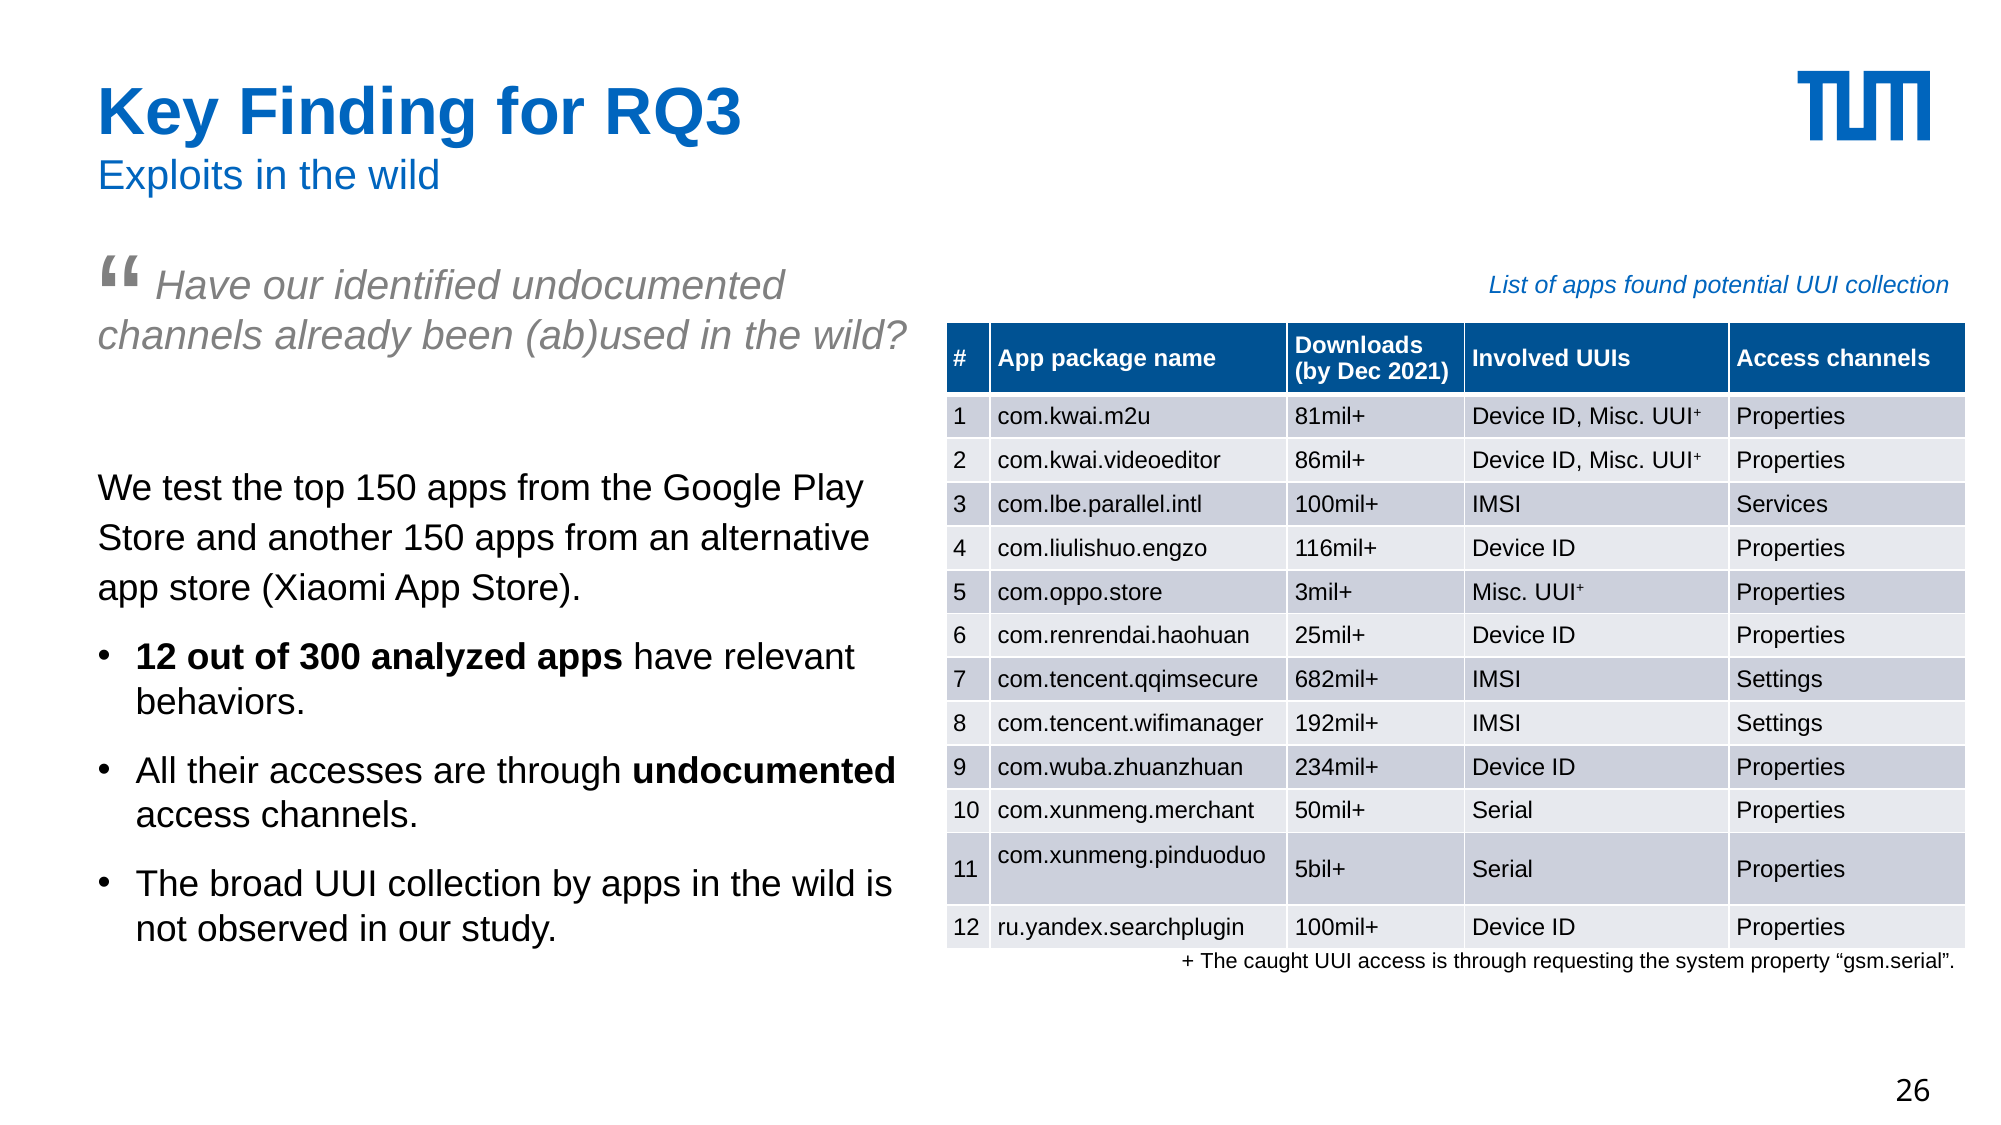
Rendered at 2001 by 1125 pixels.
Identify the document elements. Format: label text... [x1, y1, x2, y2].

table_cell 10 [947, 790, 989, 832]
table_header Access channels [1730, 323, 1965, 392]
text_box + The caught UUI access is through requesting the system property “gsm.serial”. [1024, 934, 1971, 995]
table_cell Services [1730, 483, 1965, 525]
table_cell 6 [947, 614, 989, 656]
table_header Involved UUIs [1465, 323, 1728, 392]
table_cell Device ID [1465, 527, 1728, 569]
table_cell com.tencent.wifimanager [991, 702, 1286, 744]
table_cell IMSI [1465, 658, 1728, 700]
table_cell com.kwai.m2u [991, 397, 1286, 437]
table_cell 3mil+ [1288, 571, 1464, 613]
table_cell com.xunmeng.pinduoduo [991, 833, 1286, 904]
table_cell 2 [947, 439, 989, 481]
table_header # [947, 323, 989, 392]
table_cell 11 [947, 833, 989, 904]
table_cell 50mil+ [1288, 790, 1464, 832]
table_cell Settings [1730, 658, 1965, 700]
table_cell Serial [1465, 833, 1728, 904]
table_cell Device ID, Misc. UUI+ [1465, 439, 1728, 481]
table_header Downloads (by Dec 2021) [1288, 323, 1464, 392]
table_cell 4 [947, 527, 989, 569]
table_cell Properties [1730, 833, 1965, 904]
table_cell com.kwai.videoeditor [991, 439, 1286, 481]
table_cell Properties [1730, 397, 1965, 437]
table_cell 12 [947, 906, 989, 948]
table_cell 5 [947, 571, 989, 613]
table_cell Device ID [1465, 746, 1728, 788]
table_cell com.liulishuo.engzo [991, 527, 1286, 569]
table_cell 3 [947, 483, 989, 525]
table_cell Properties [1730, 746, 1965, 788]
table_cell Properties [1730, 790, 1965, 832]
table_cell 116mil+ [1288, 527, 1464, 569]
text_box List of apps found potential UUI collection [1347, 260, 1966, 306]
table_cell Serial [1465, 790, 1728, 832]
table_cell com.xunmeng.merchant [991, 790, 1286, 832]
table_cell Device ID [1465, 614, 1728, 656]
table_cell 81mil+ [1288, 397, 1464, 437]
table_cell Properties [1730, 614, 1965, 656]
table_cell 8 [947, 702, 989, 744]
table_cell 25mil+ [1288, 614, 1464, 656]
table_cell Properties [1730, 906, 1965, 934]
table_cell 192mil+ [1288, 702, 1464, 744]
table_cell 100mil+ [1288, 906, 1464, 934]
table_cell com.tencent.qqimsecure [991, 658, 1286, 700]
table_cell IMSI [1465, 483, 1728, 525]
table_header App package name [991, 323, 1286, 392]
table_cell 682mil+ [1288, 658, 1464, 700]
table_cell 86mil+ [1288, 439, 1464, 481]
table_cell com.lbe.parallel.intl [991, 483, 1286, 525]
table_cell com.renrendai.haohuan [991, 614, 1286, 656]
table_cell 5bil+ [1288, 833, 1464, 904]
table_cell ru.yandex.searchplugin [991, 906, 1286, 948]
table_cell Misc. UUI+ [1465, 571, 1728, 613]
table_cell 9 [947, 746, 989, 788]
slide_number 26 [1481, 1061, 1931, 1122]
text_box “ [82, 205, 173, 386]
table_cell IMSI [1465, 702, 1728, 744]
table_cell com.oppo.store [991, 571, 1286, 613]
table_cell 7 [947, 658, 989, 700]
table_cell 1 [947, 397, 989, 437]
table_cell 100mil+ [1288, 483, 1464, 525]
table_cell Device ID, Misc. UUI+ [1465, 397, 1728, 437]
table_cell Properties [1730, 527, 1965, 569]
table_cell Properties [1730, 571, 1965, 613]
table_cell com.wuba.zhuanzhuan [991, 746, 1286, 788]
table_cell Settings [1730, 702, 1965, 744]
table_cell Device ID [1465, 906, 1728, 934]
table_cell 234mil+ [1288, 746, 1464, 788]
table_cell Properties [1730, 439, 1965, 481]
list Have our identified undocumented channels already been (ab)used in the wild? We test the top 150 apps from the Google Play Store and another 150 apps from an alternative app store (Xiaomi App Store). 12 out of 300 analyzed apps have relevant behaviors. All their accesses are through undocumented access channels. The broad UUI collection by apps in the wild is not observed in our study. [82, 249, 926, 1003]
